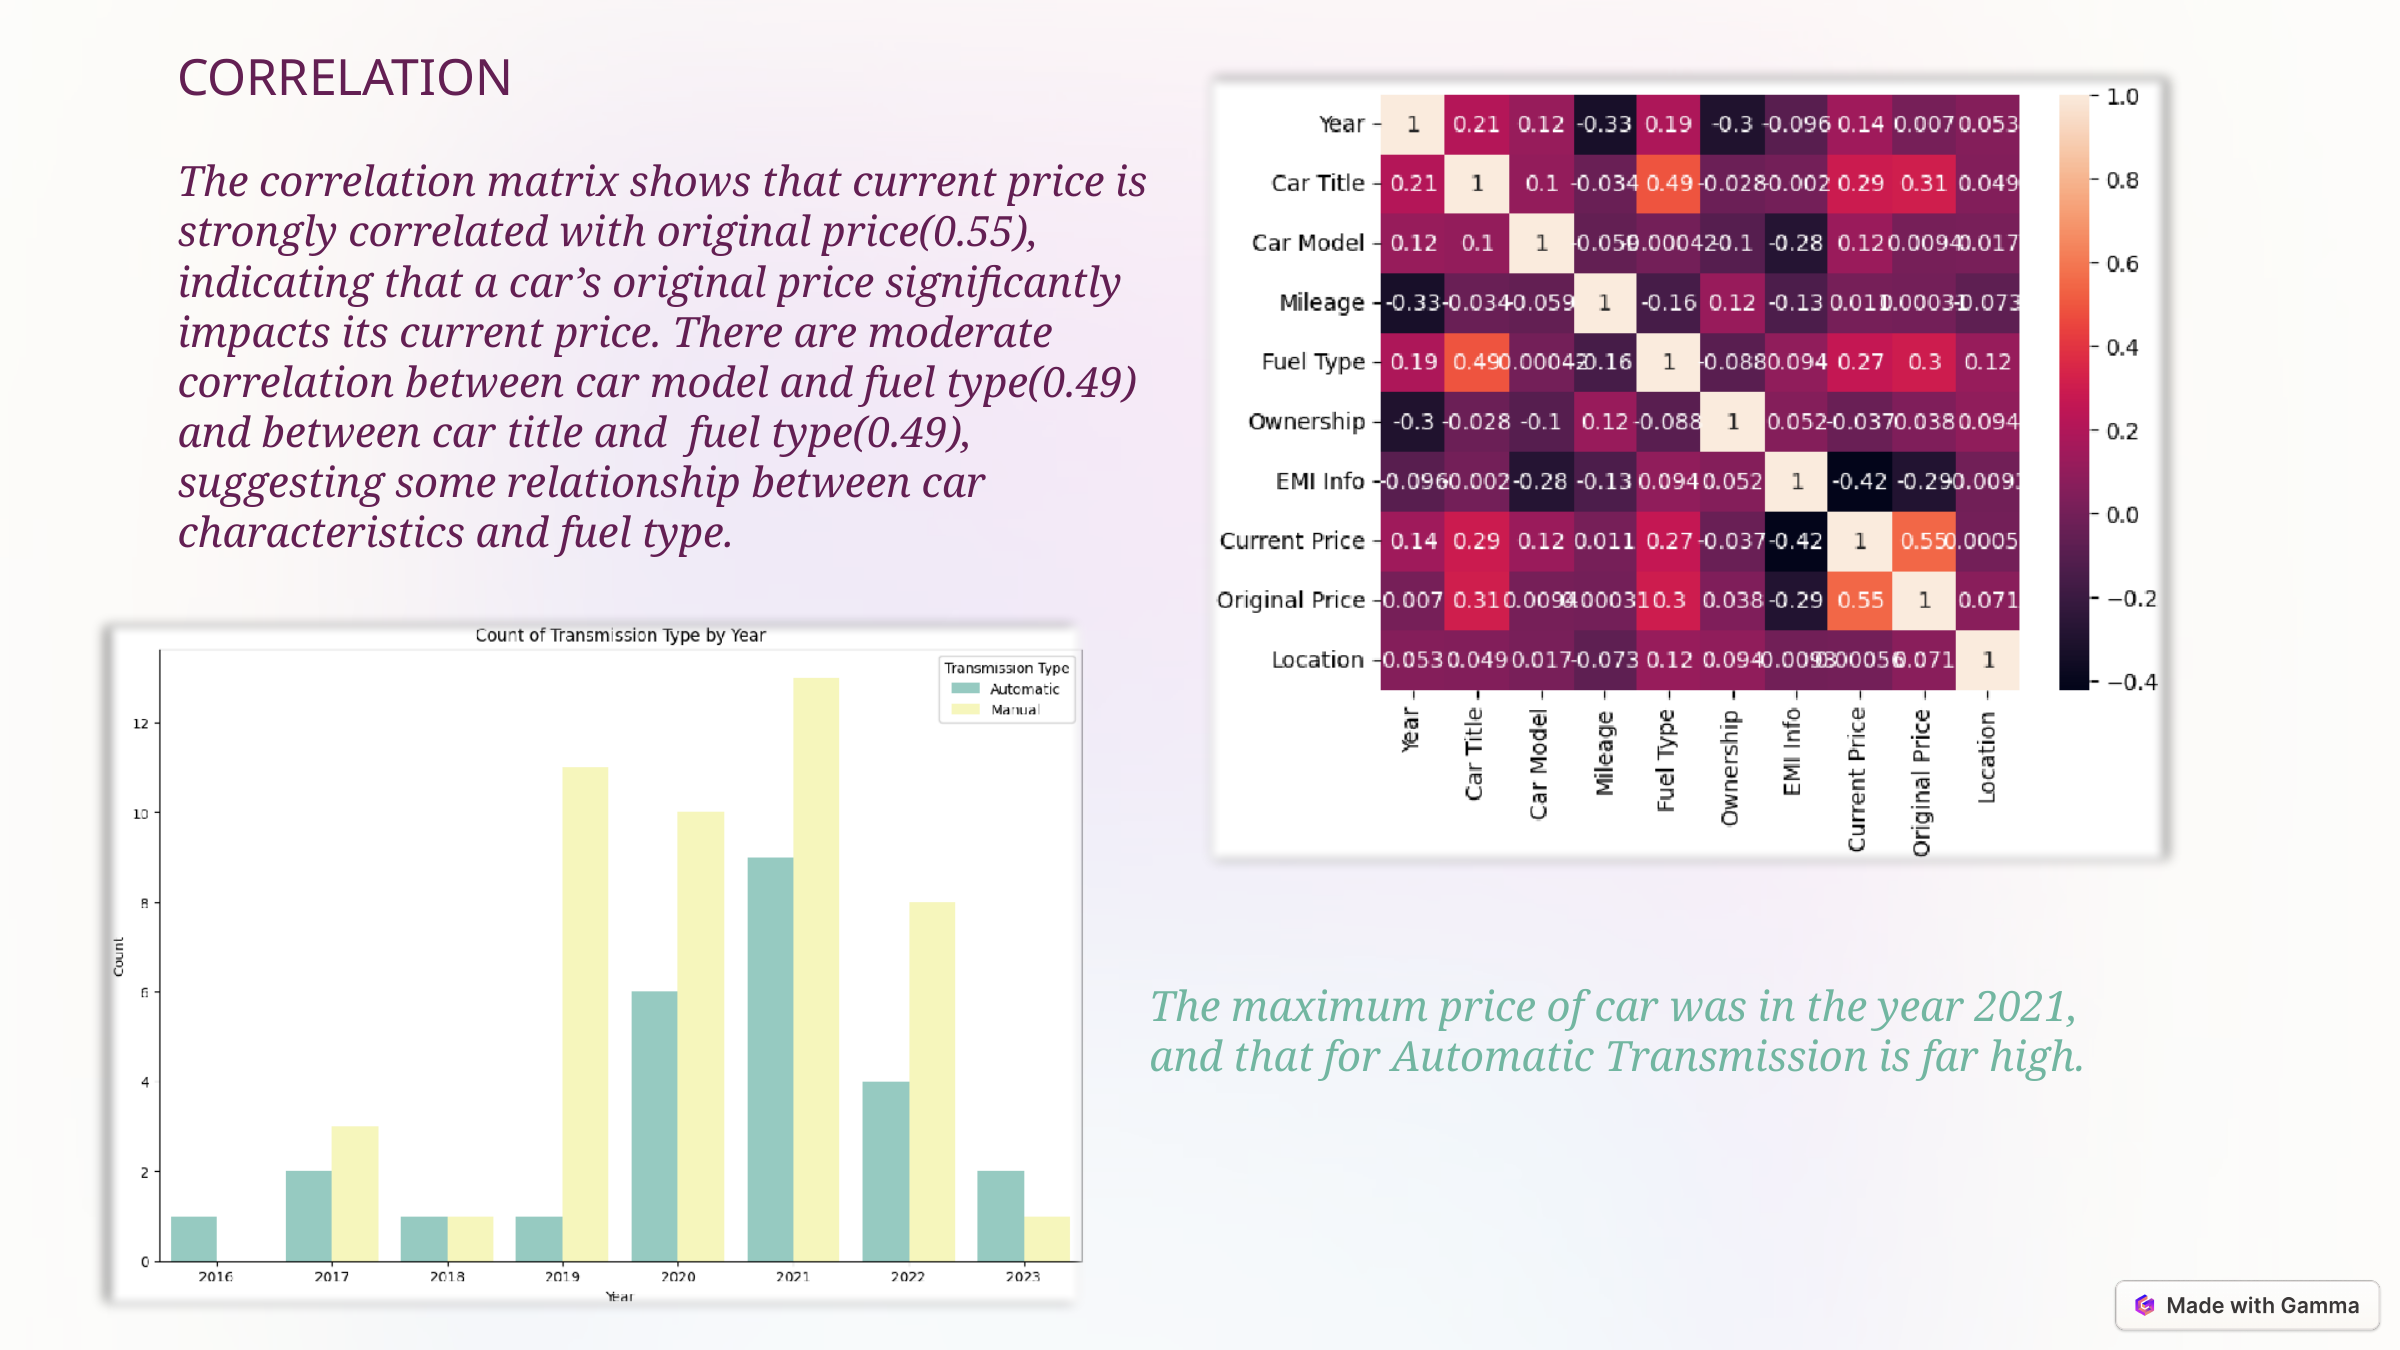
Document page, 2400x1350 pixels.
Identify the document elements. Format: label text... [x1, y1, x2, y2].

picture [102, 617, 1090, 1313]
text_box CORRELATION The correlation matrix shows that current price is strongly correlated with original price(0.55), indicating that a car’s original price significantly impacts its current price. There are moderate correlation between car model and fuel type(0.49) and between car title and fuel type(0.49), suggesting some relationship between car characteristics and fuel type. [162, 37, 1184, 608]
text_box The maximum price of car was in the year 2021, and that for Automatic Transmission is far high. [1134, 971, 2108, 1087]
picture [1199, 70, 2173, 870]
picture [2106, 1271, 2389, 1339]
